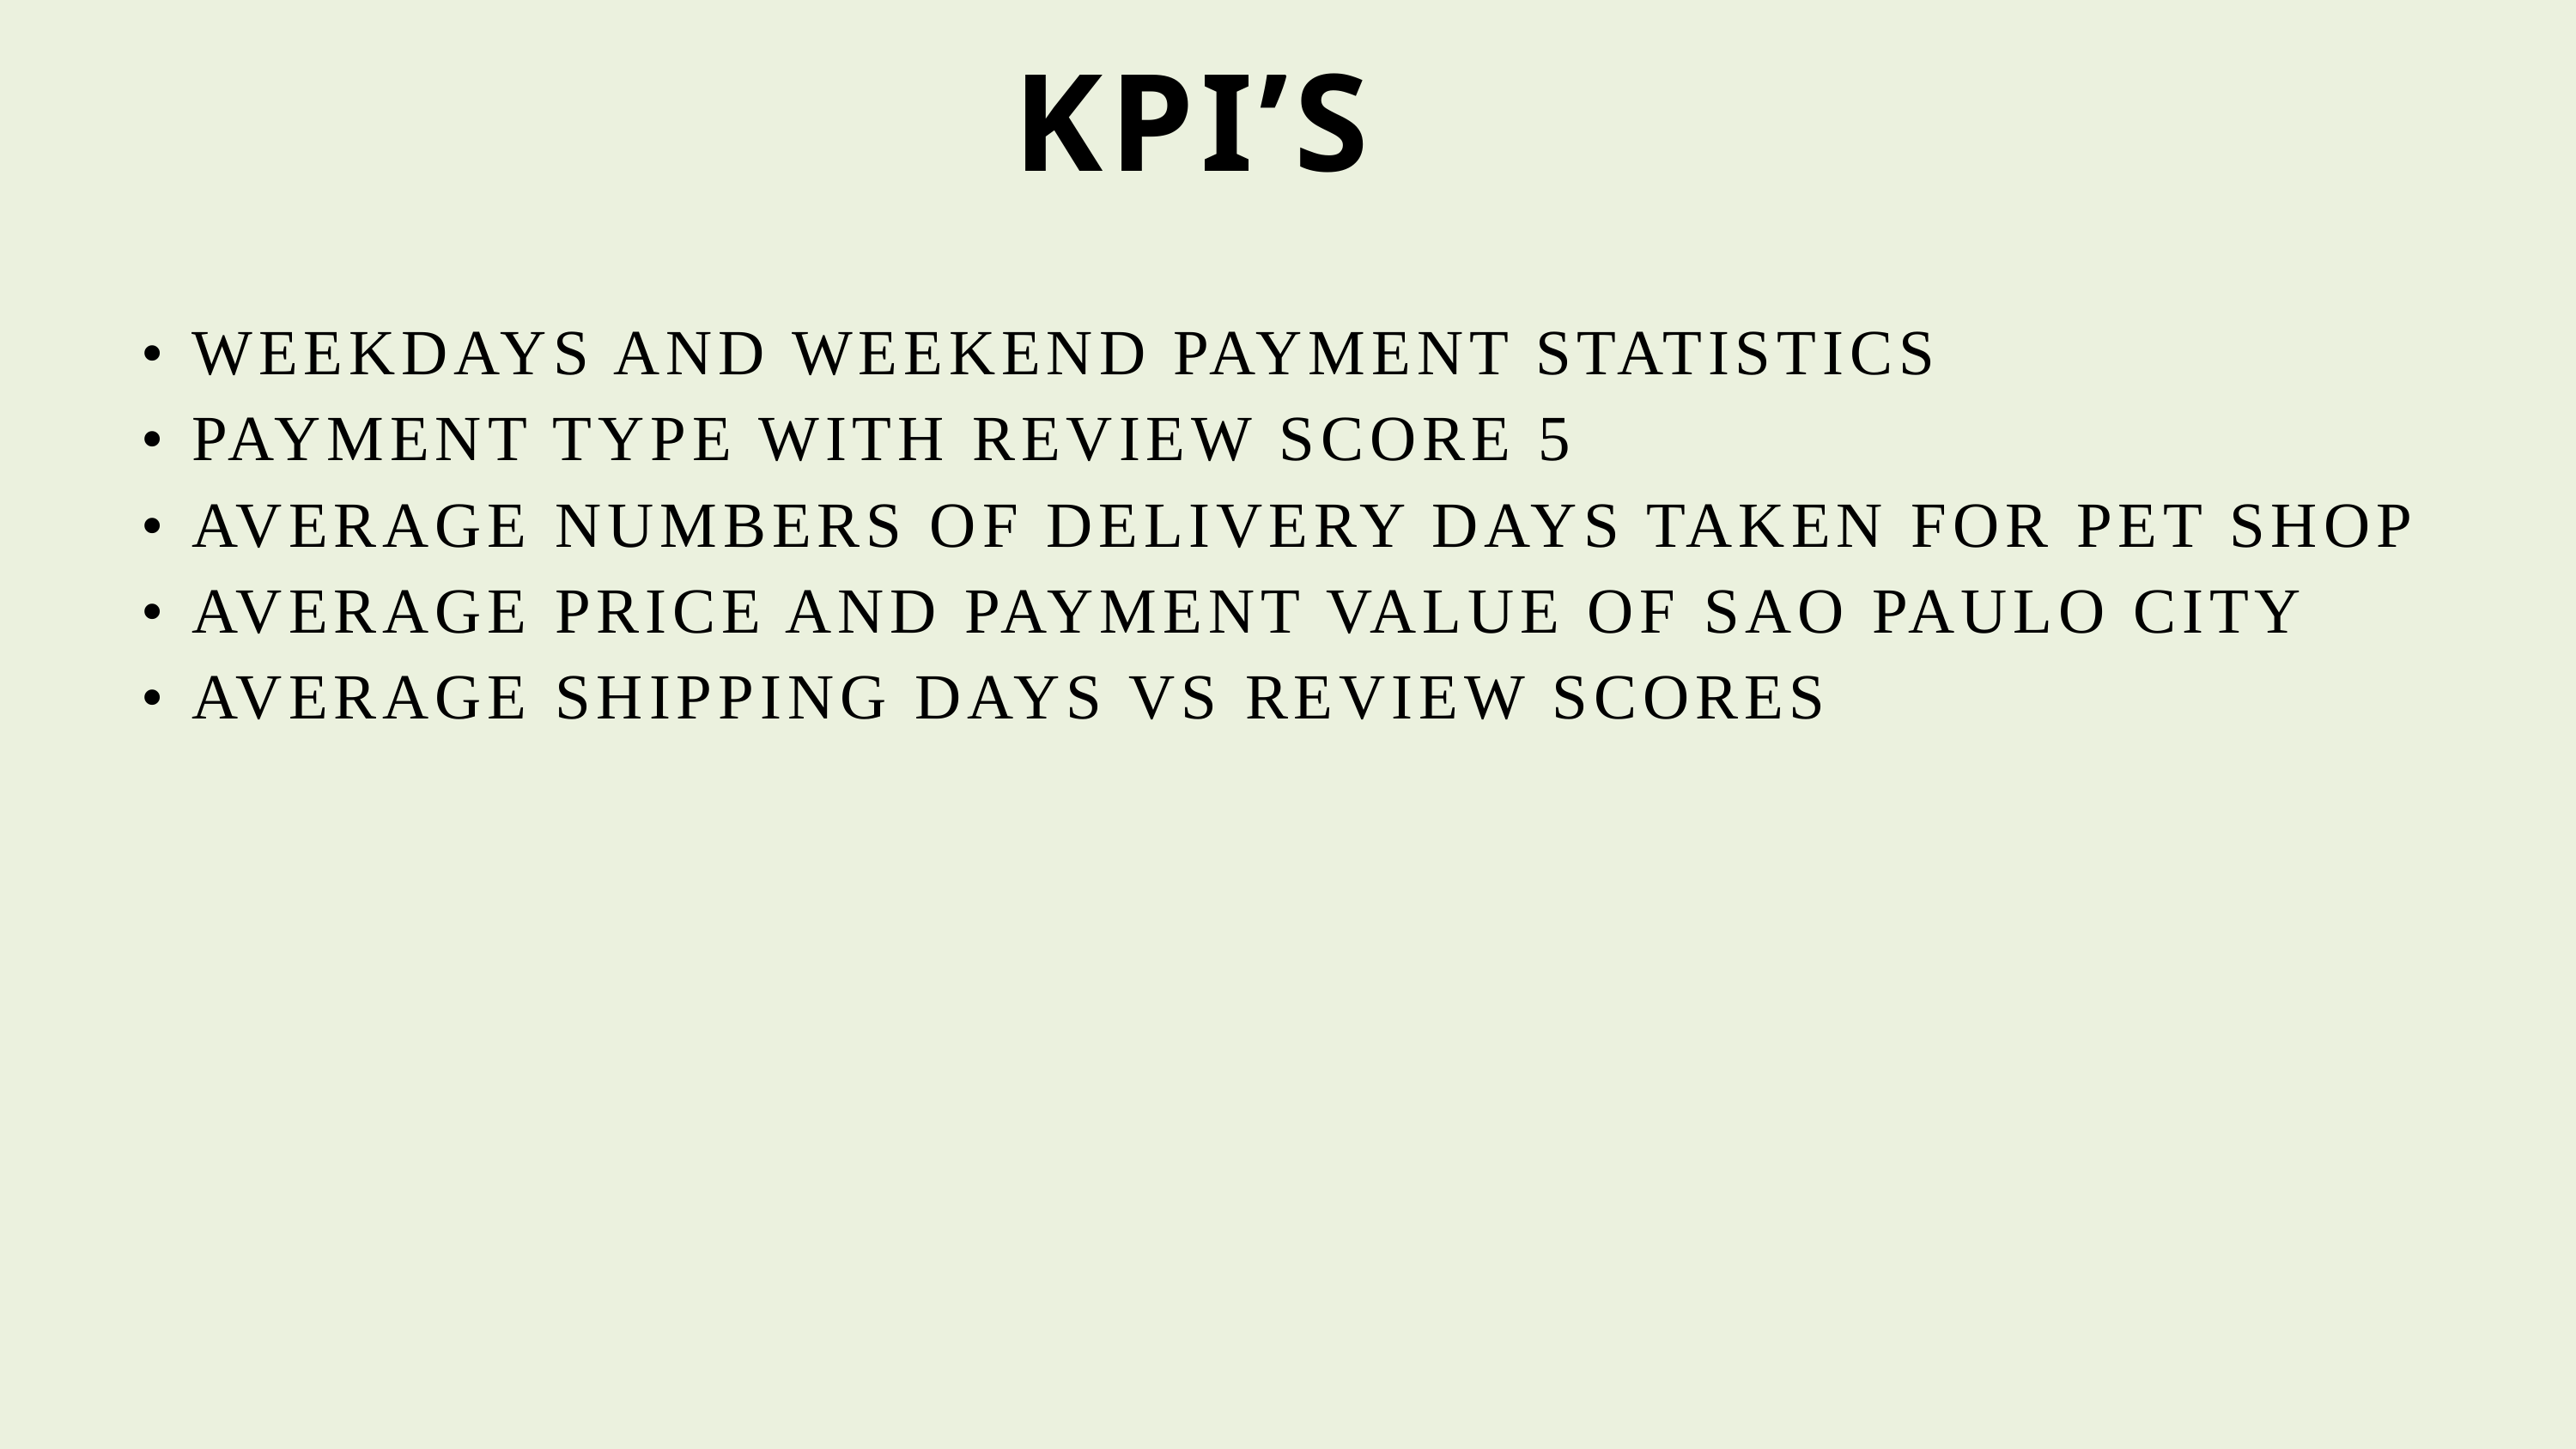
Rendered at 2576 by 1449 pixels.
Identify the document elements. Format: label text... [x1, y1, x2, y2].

text_box • WEEKDAYS AND WEEKEND PAYMENT STATISTICS • PAYMENT TYPE WITH REVIEW SCORE 5 • AVERAGE NUMBERS OF DELIVERY DAYS TAKEN FOR PET SHOP • AVERAGE PRICE AND PAYMENT VALUE OF SAO PAULO CITY • AVERAGE SHIPPING DAYS VS REVIEW SCORES [128, 294, 2437, 739]
text_box KPI’S [79, 27, 2305, 198]
